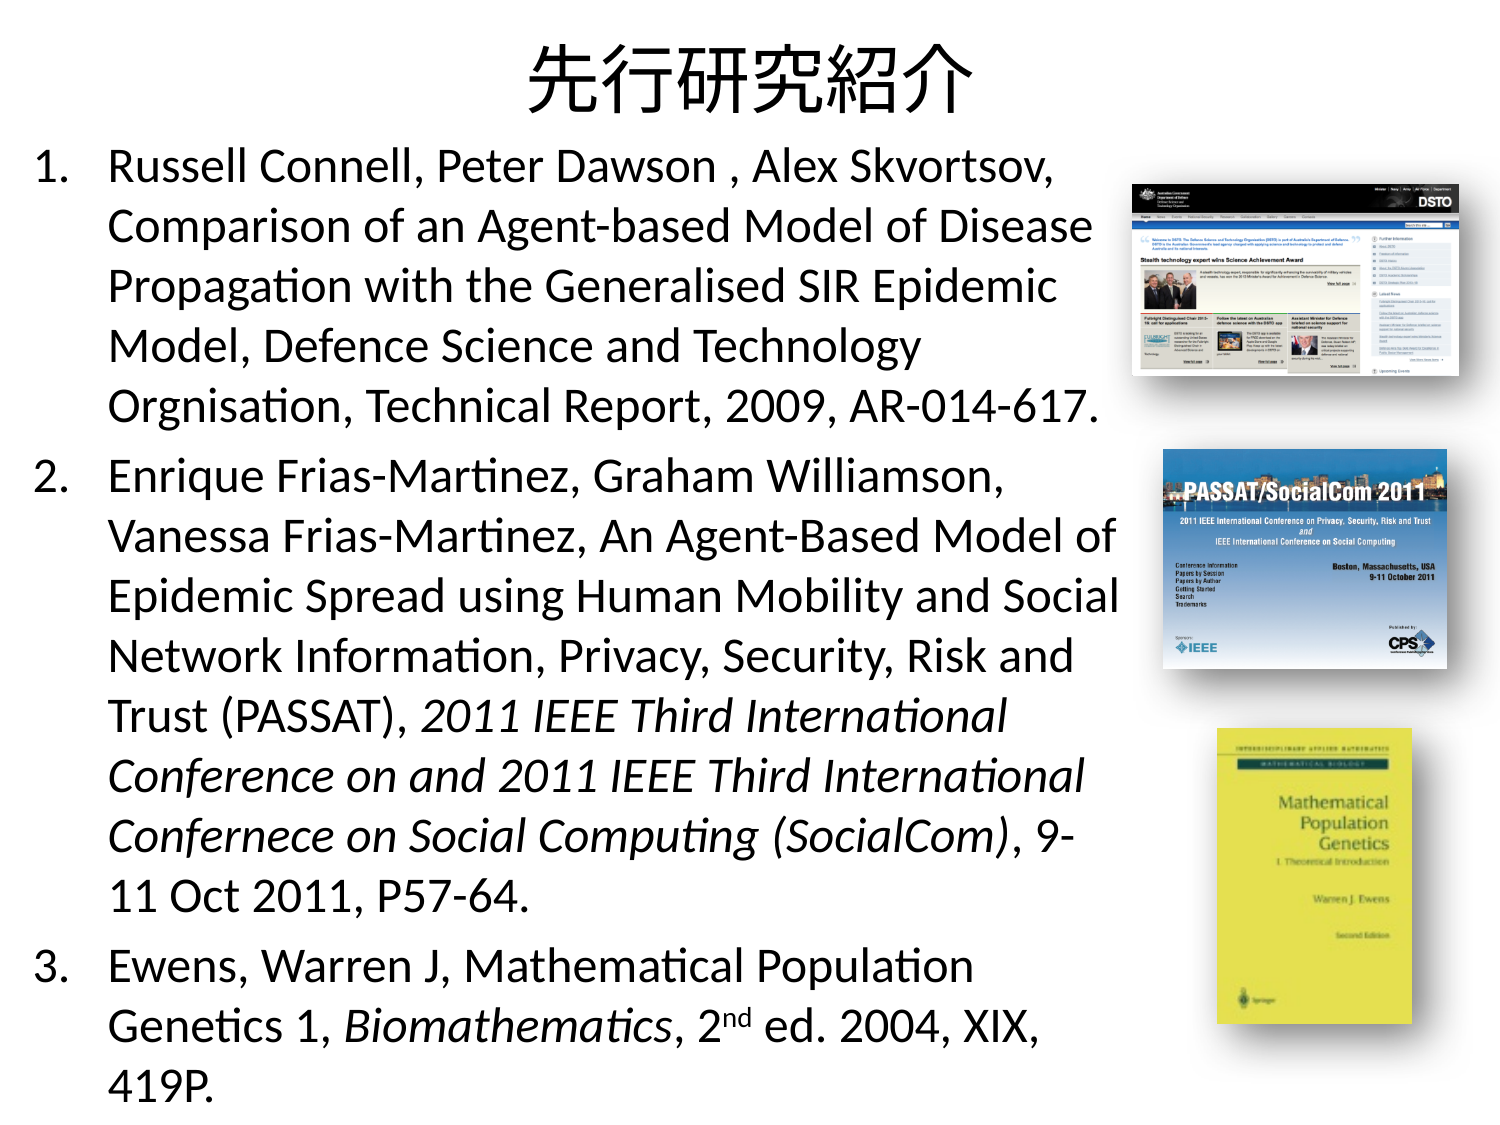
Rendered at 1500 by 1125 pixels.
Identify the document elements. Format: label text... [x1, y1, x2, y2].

title 先行研究紹介 [75, 19, 1425, 135]
picture [1163, 449, 1448, 669]
picture [1131, 184, 1459, 376]
picture [1217, 728, 1412, 1024]
list Russell Connell, Peter Dawson , Alex Skvortsov, Comparison of an Agent-based Model of Disease Propagation with the Generalised SIR Epidemic Model, Defence Science and Technology Orgnisation, Technical Report, 2009, AR-014-617. Enrique Frias-Martinez, Graham Williamson, Vanessa Frias-Martinez, An Agent-Based Model of Epidemic Spread using Human Mobility and Social Network Information, Privacy, Security, Risk and Trust (PASSAT), 2011 IEEE Third International Conference on and 2011 IEEE Third International Confernece on Social Computing (SocialCom), 9-11 Oct 2011, P57-64. Ewens, Warren J, Mathematical Population Genetics 1, Biomathematics, 2nd ed. 2004, XIX, 419P. [17, 125, 1140, 970]
